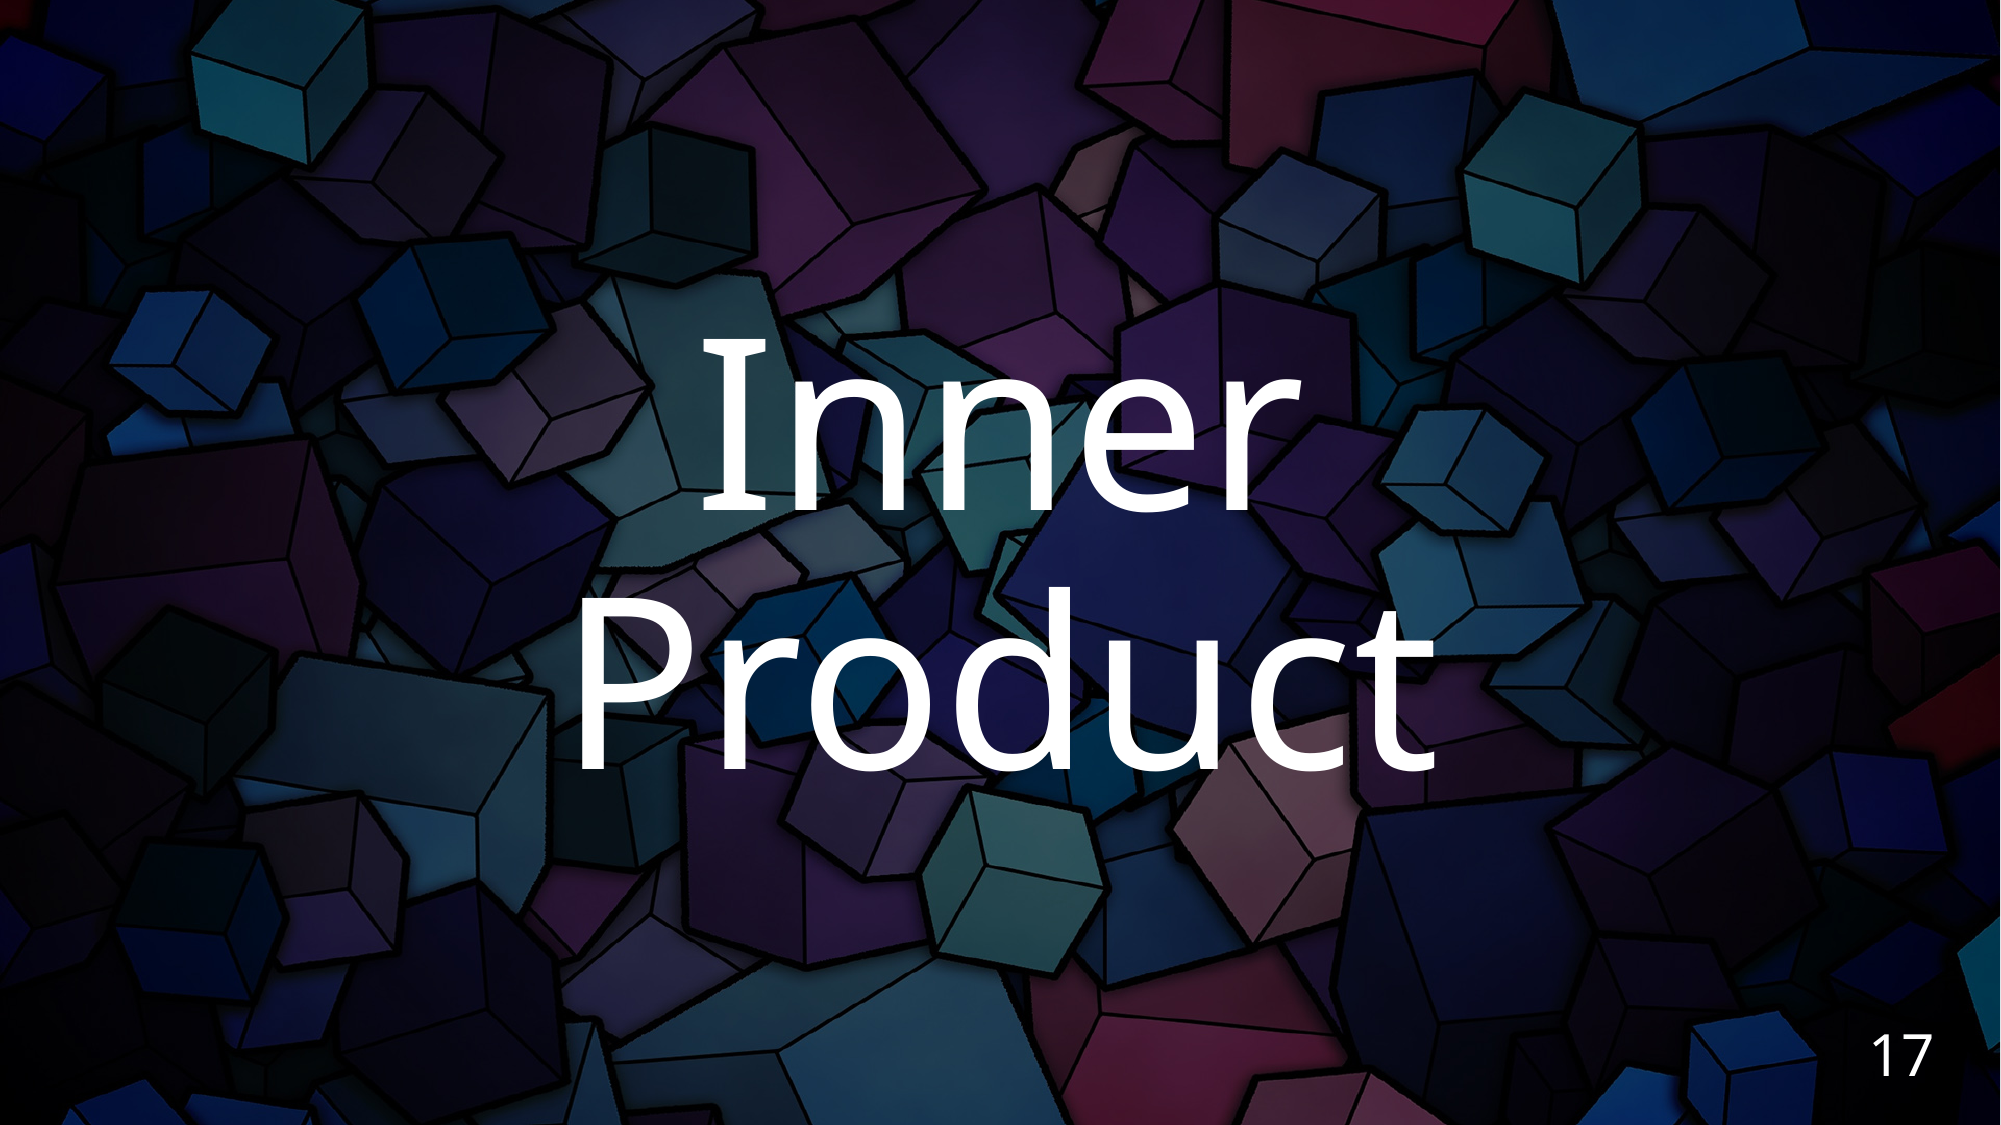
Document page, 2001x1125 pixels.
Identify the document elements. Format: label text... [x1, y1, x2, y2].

picture [0, 0, 2001, 1125]
slide_number 17 [1831, 1013, 1950, 1103]
title Inner Product [137, 181, 1863, 944]
